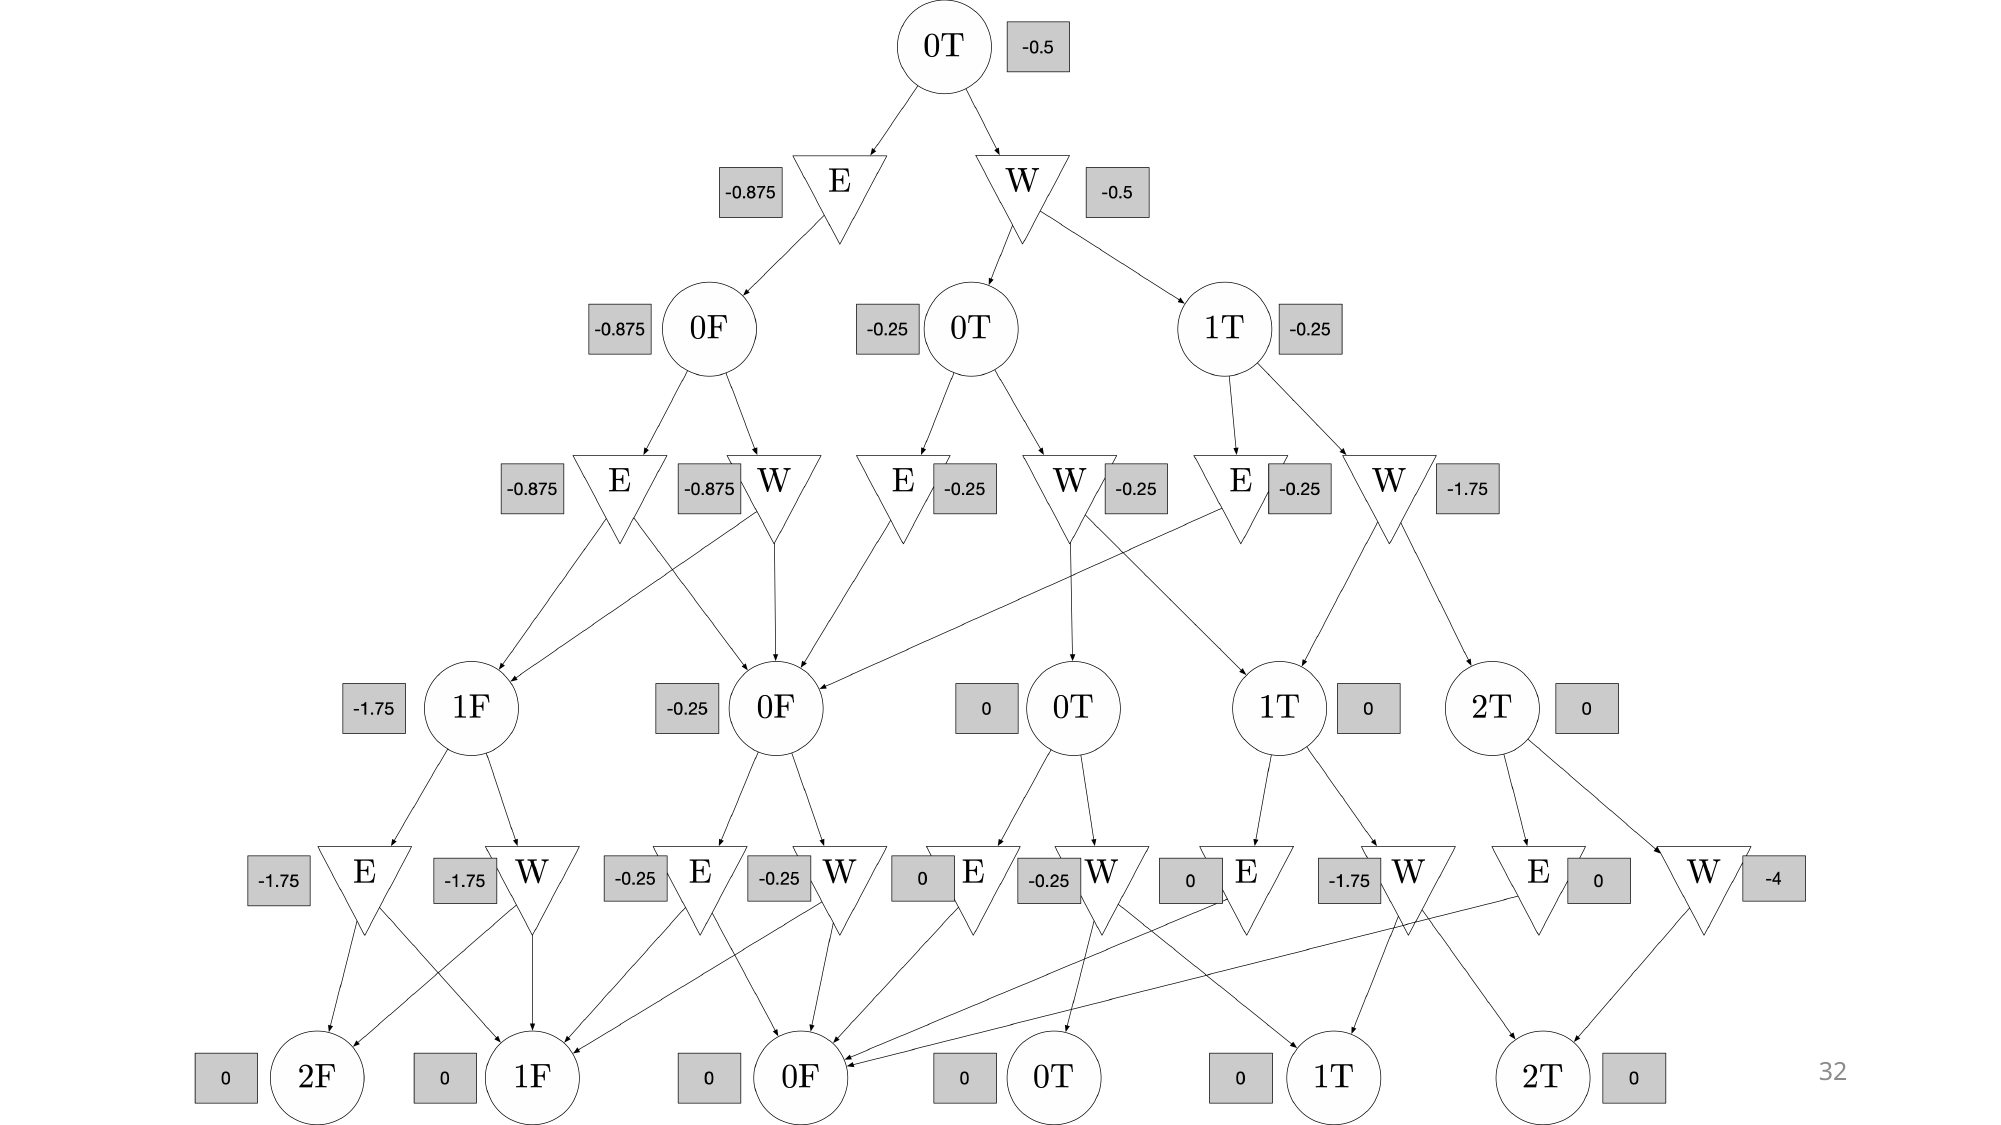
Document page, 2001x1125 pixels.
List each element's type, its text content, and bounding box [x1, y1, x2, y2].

picture [194, 0, 1806, 1125]
slide_number 32 [1806, 1042, 1863, 1103]
